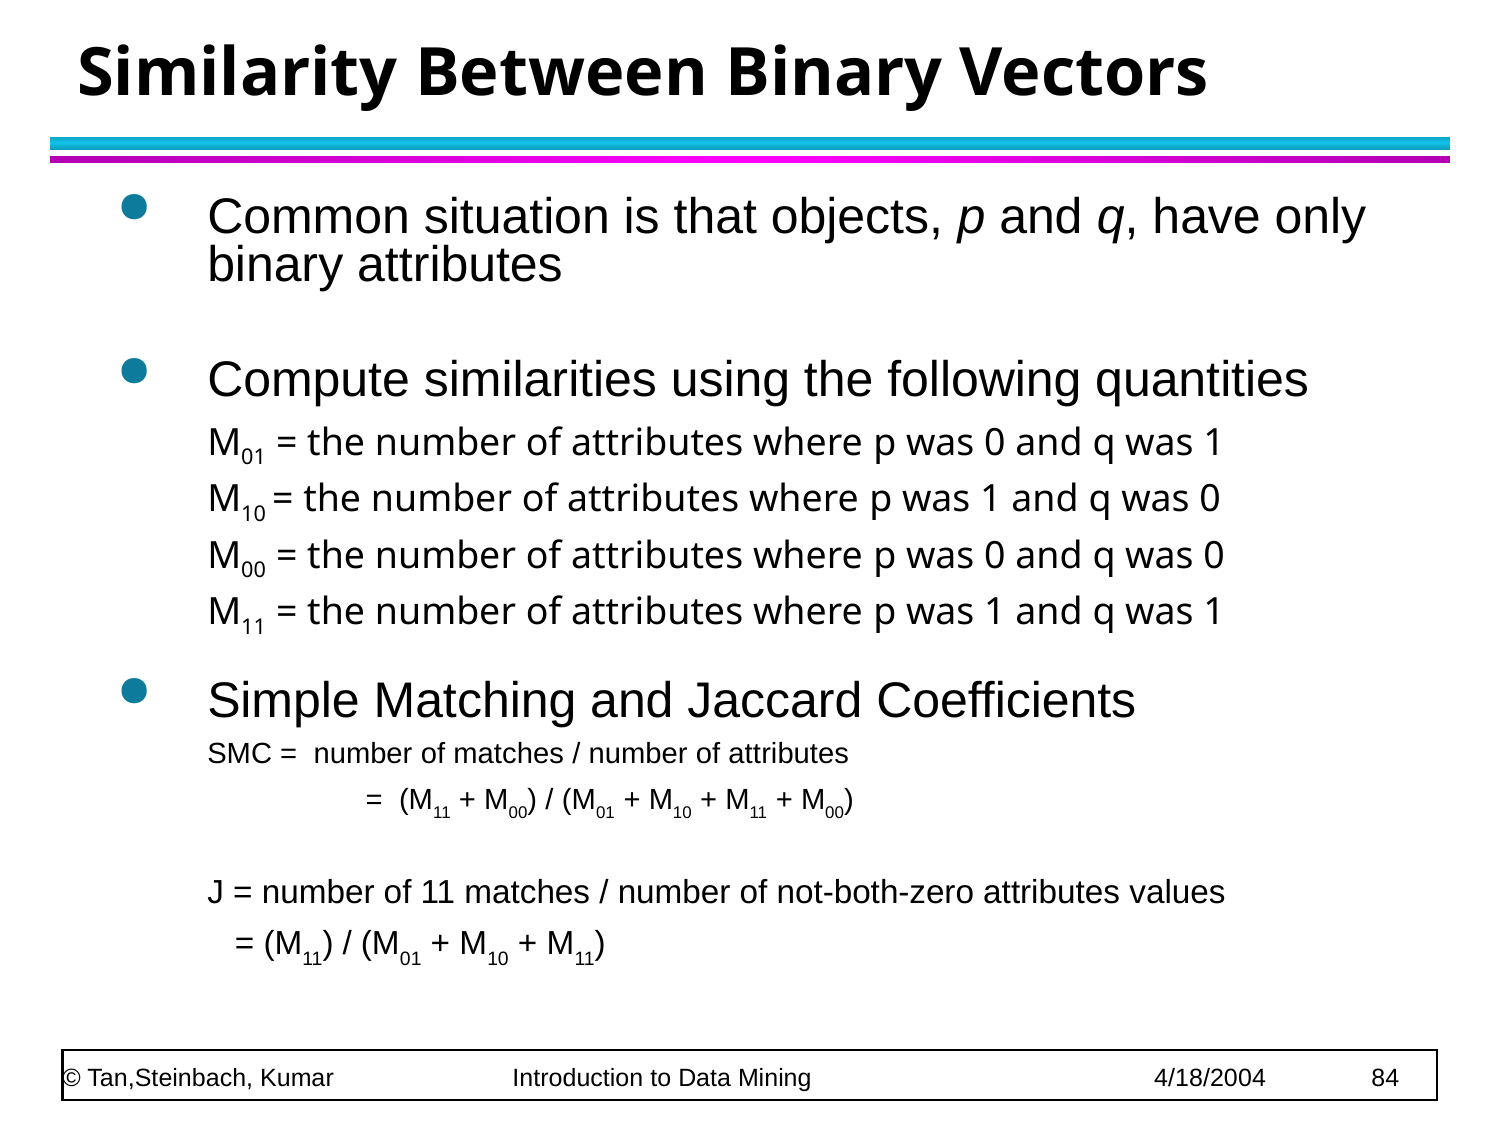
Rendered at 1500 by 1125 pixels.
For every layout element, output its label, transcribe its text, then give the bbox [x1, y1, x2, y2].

list Common situation is that objects, p and q, have only binary attributes Compute similarities using the following quantities M01 = the number of attributes where p was 0 and q was 1 M10 = the number of attributes where p was 1 and q was 0 M00 = the number of attributes where p was 0 and q was 0 M11 = the number of attributes where p was 1 and q was 1 Simple Matching and Jaccard Coefficients SMC = number of matches / number of attributes = (M11 + M00) / (M01 + M10 + M11 + M00) J = number of 11 matches / number of not-both-zero attributes values = (M11) / (M01 + M10 + M11) [104, 186, 1418, 1026]
title Similarity Between Binary Vectors [61, 24, 1422, 117]
